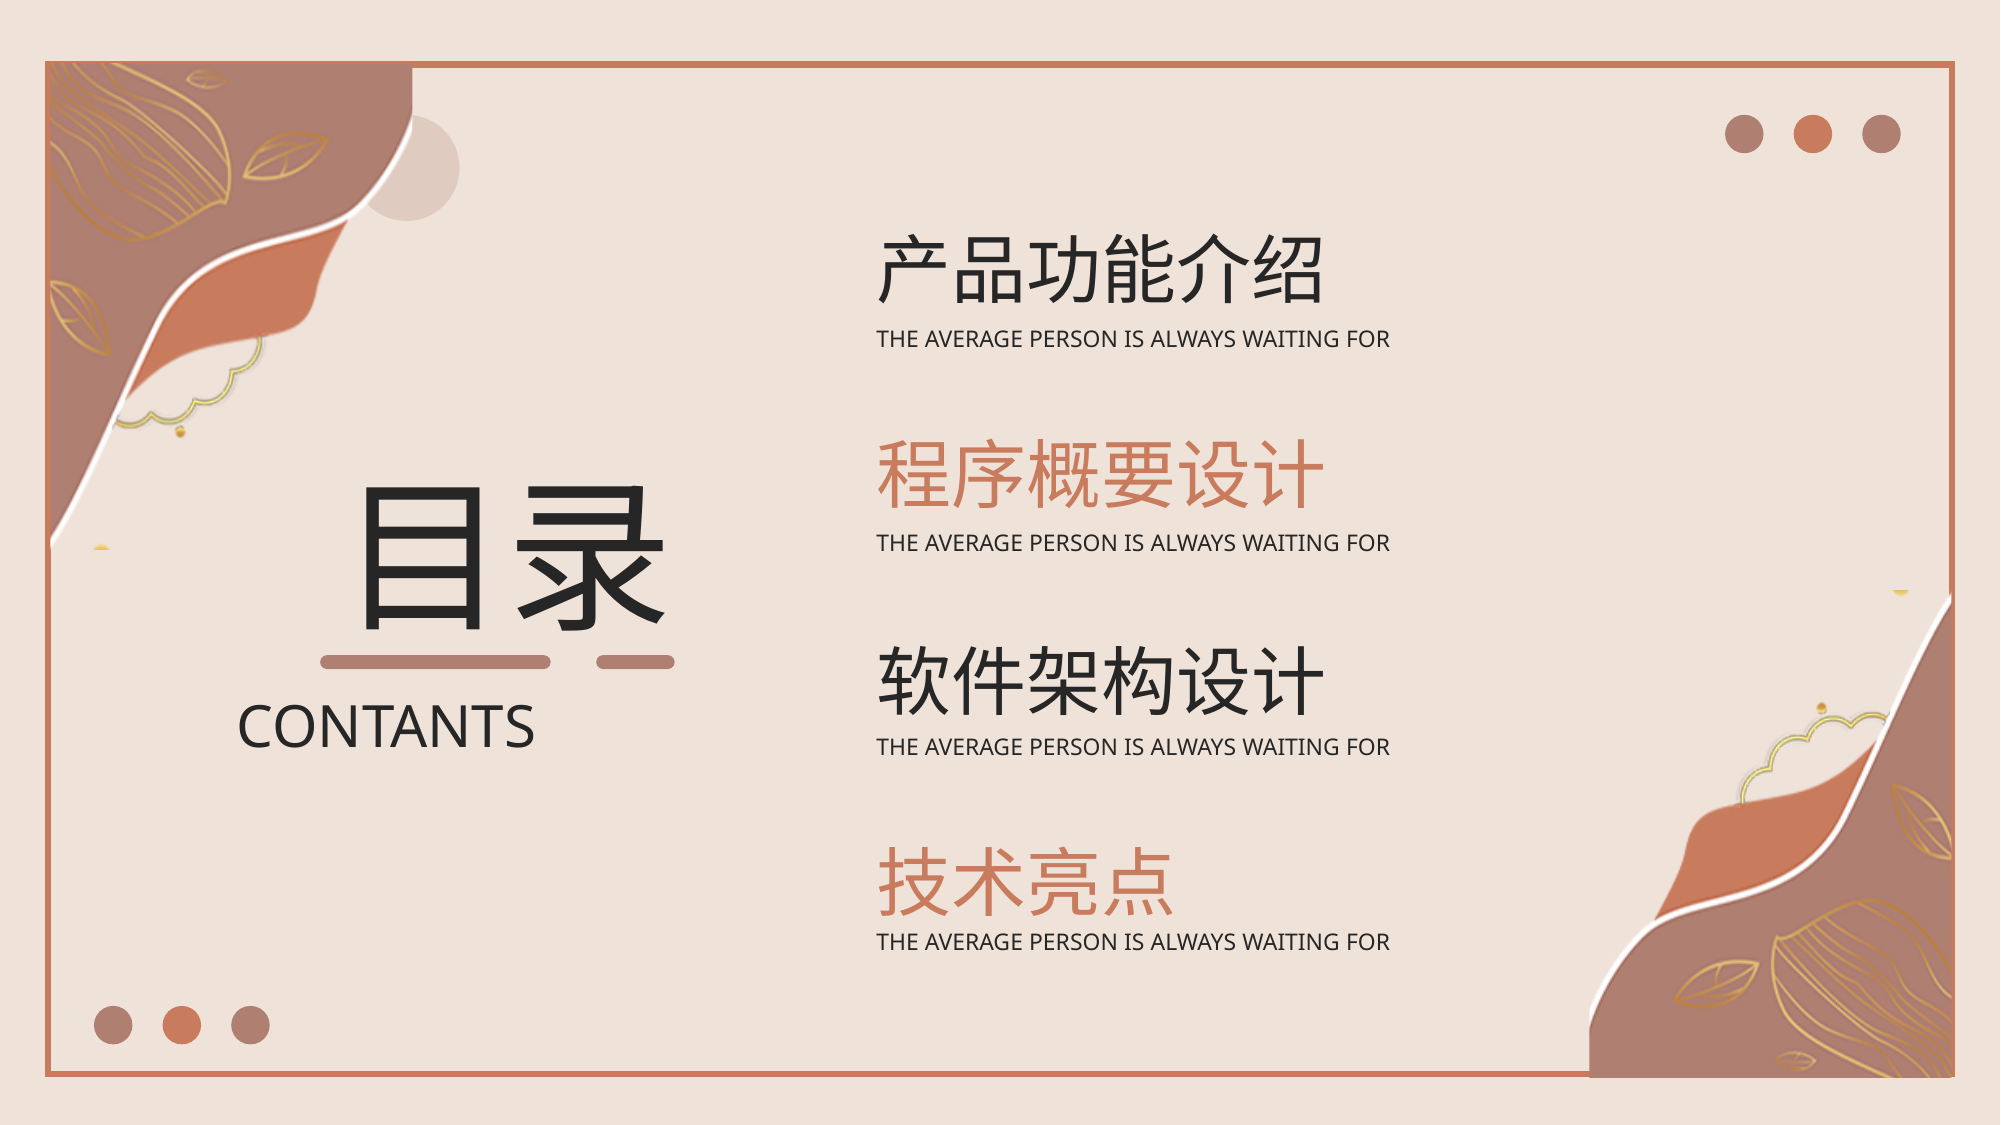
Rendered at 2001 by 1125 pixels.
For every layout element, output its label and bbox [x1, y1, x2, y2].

text_box [47, 63, 1953, 1075]
text_box [93, 1005, 270, 1045]
picture [0, 0, 2000, 1125]
text_box [320, 655, 675, 670]
